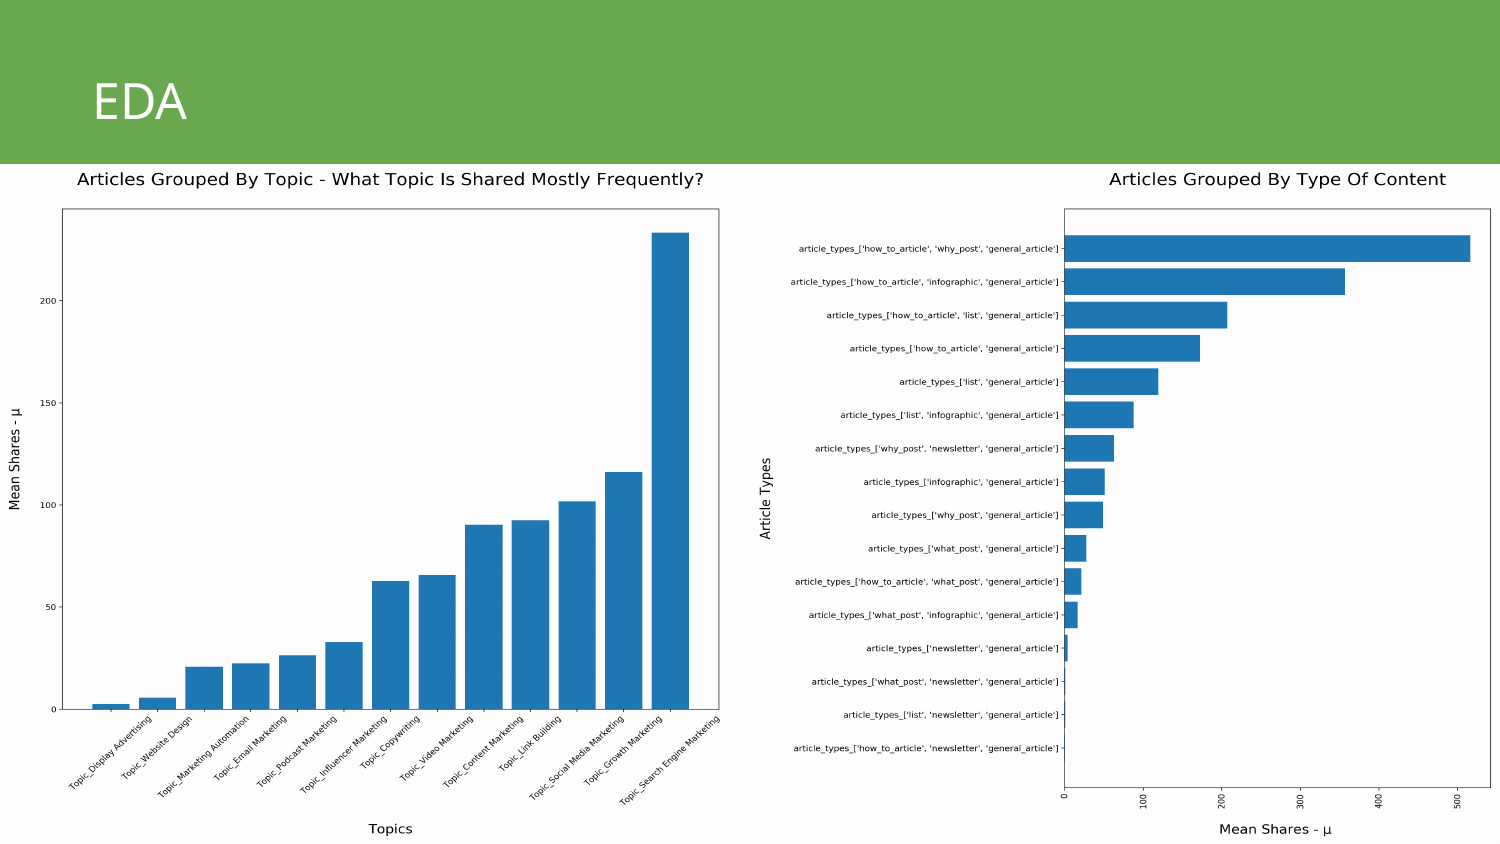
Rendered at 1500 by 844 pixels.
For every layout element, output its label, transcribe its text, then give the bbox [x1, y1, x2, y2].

picture [0, 164, 1500, 844]
title EDA [77, 18, 1427, 145]
